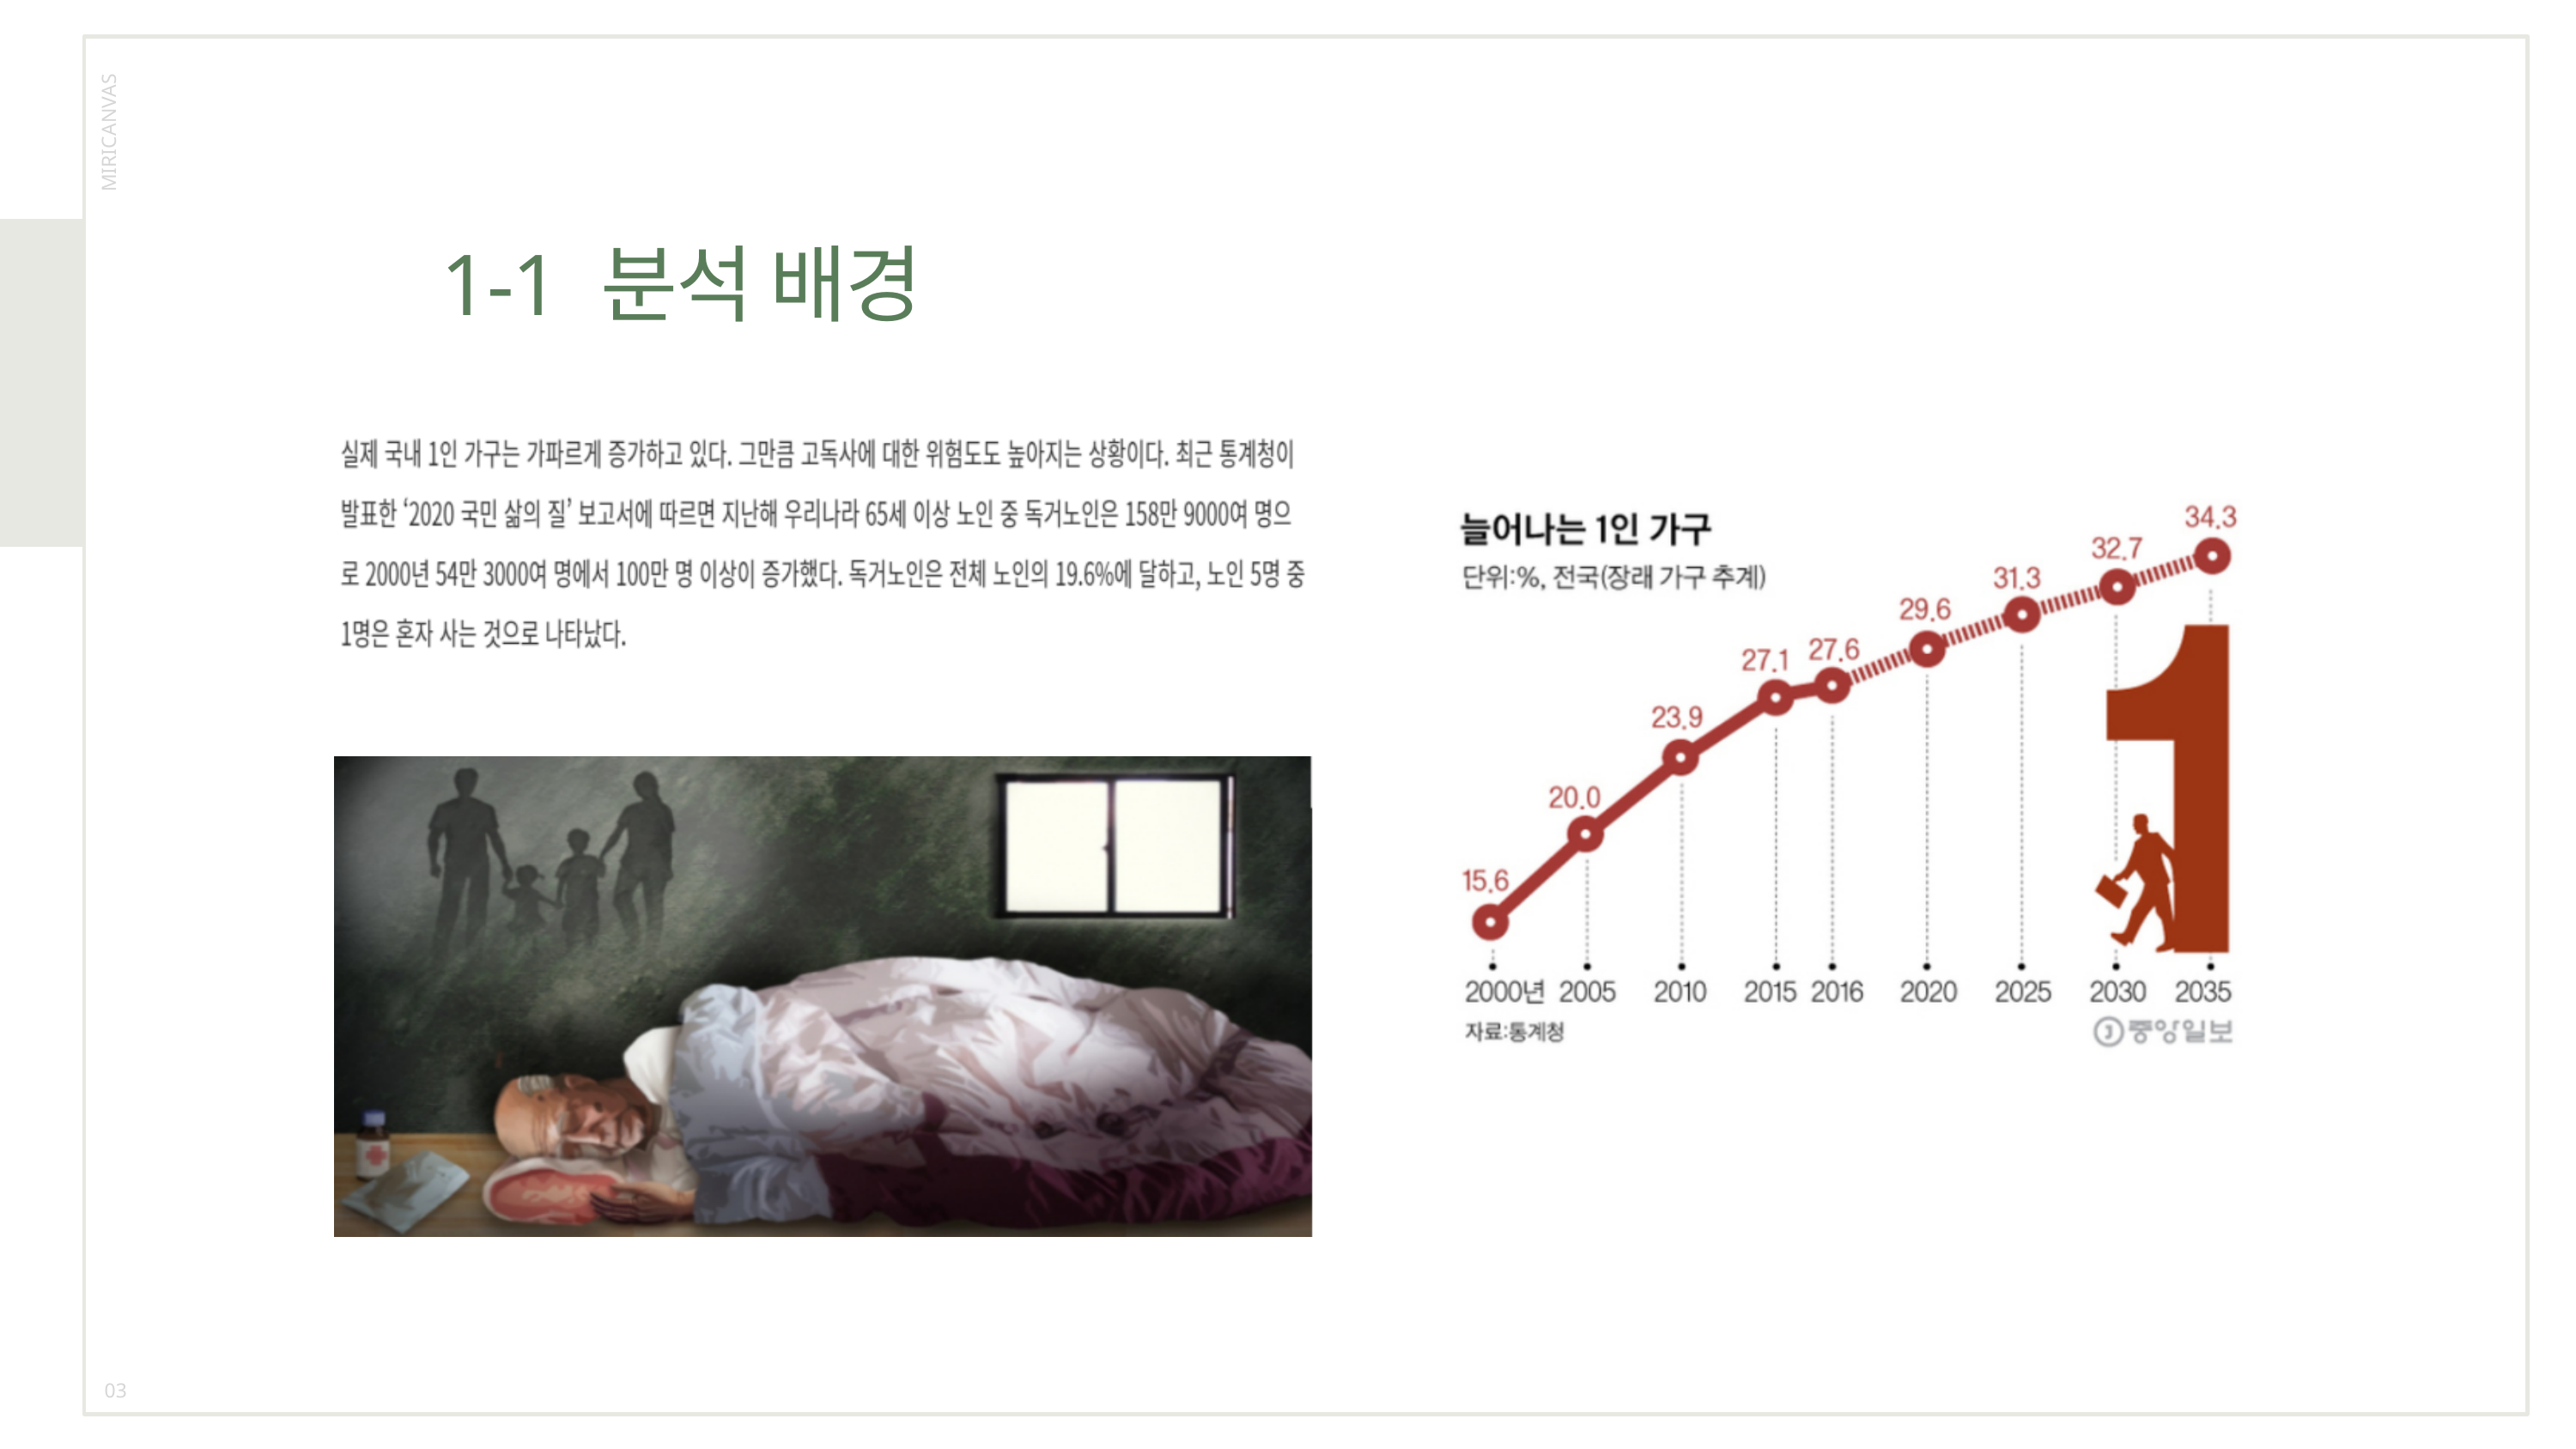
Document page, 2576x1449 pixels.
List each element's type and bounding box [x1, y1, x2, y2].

text_box [0, 219, 85, 547]
text_box [322, 422, 1321, 671]
text_box [82, 34, 2530, 1416]
text_box [334, 755, 1315, 1237]
text_box [1416, 446, 2286, 1072]
